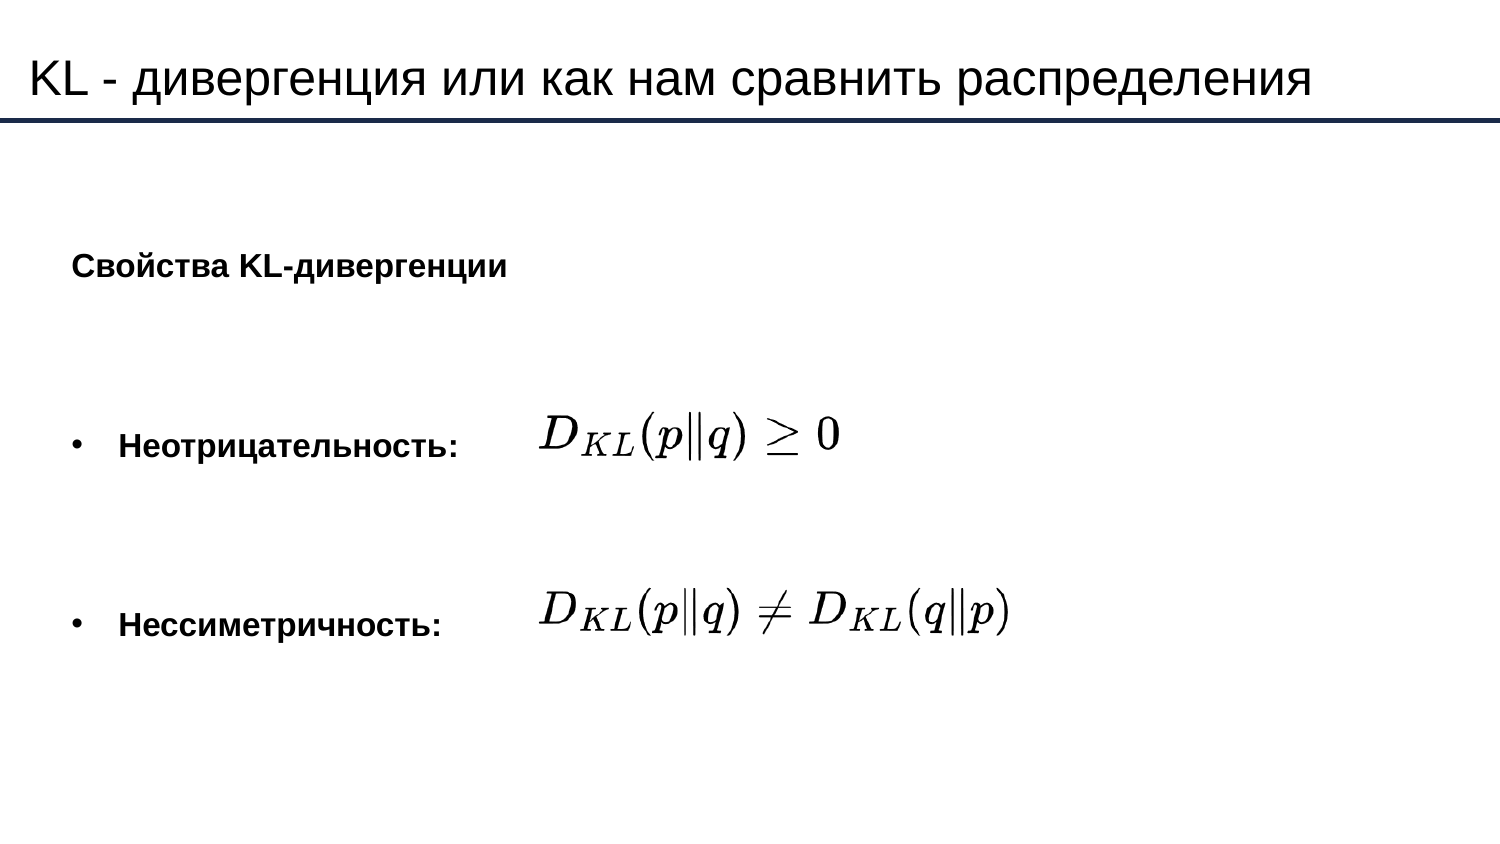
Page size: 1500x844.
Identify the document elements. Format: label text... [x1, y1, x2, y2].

text_box Свойства KL-дивергенции Неотрицательность: Нессиметричность: [56, 216, 612, 461]
picture [537, 411, 840, 462]
picture [537, 587, 1012, 637]
text_box KL - дивергенция или как нам сравнить распределения [13, 0, 1412, 118]
